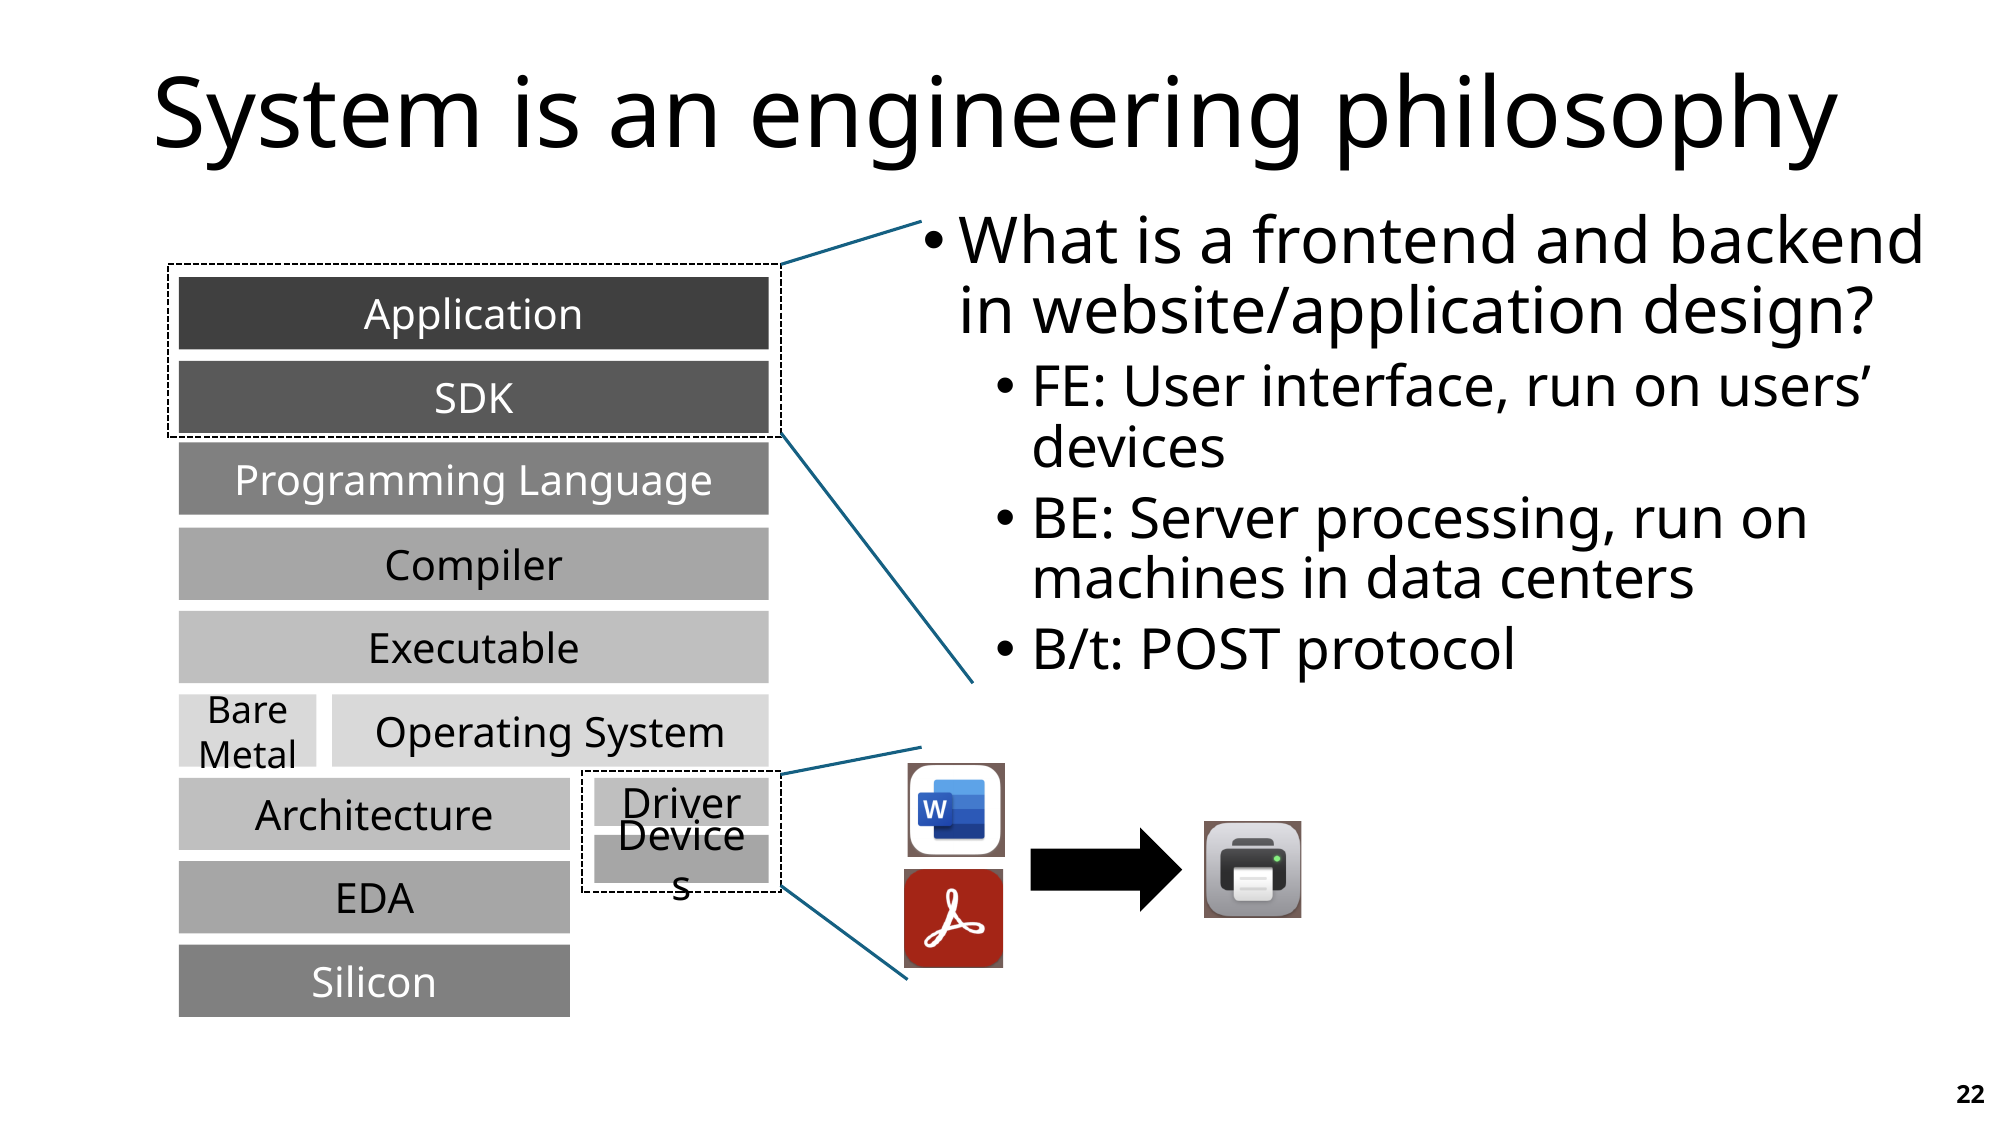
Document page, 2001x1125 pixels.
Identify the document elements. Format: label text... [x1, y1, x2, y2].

text_box EDA [177, 860, 571, 935]
text_box Bare Metal [177, 693, 318, 768]
picture [903, 869, 1004, 969]
text_box Architecture [177, 776, 571, 852]
text_box [580, 769, 783, 893]
slide_number 22 [1550, 1065, 2000, 1125]
text_box Compiler [177, 526, 770, 601]
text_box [780, 884, 909, 981]
text_box Operating System [330, 693, 770, 768]
picture [1203, 821, 1302, 919]
list What is a frontend and backend in website/application design? FE: User interface, run on users’ devices BE: Server processing, run on machines in data centers B/t: POST protocol [907, 200, 1942, 757]
picture [907, 763, 1006, 858]
text_box Executable [177, 609, 770, 685]
text_box SDK [177, 359, 770, 434]
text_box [780, 746, 923, 776]
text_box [780, 220, 923, 265]
text_box [1029, 823, 1185, 916]
text_box Programming Language [177, 441, 770, 516]
title System is an engineering philosophy [137, 6, 1863, 225]
text_box Silicon [177, 943, 571, 1018]
text_box [166, 263, 783, 439]
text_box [780, 432, 974, 684]
text_box Application [177, 276, 770, 351]
